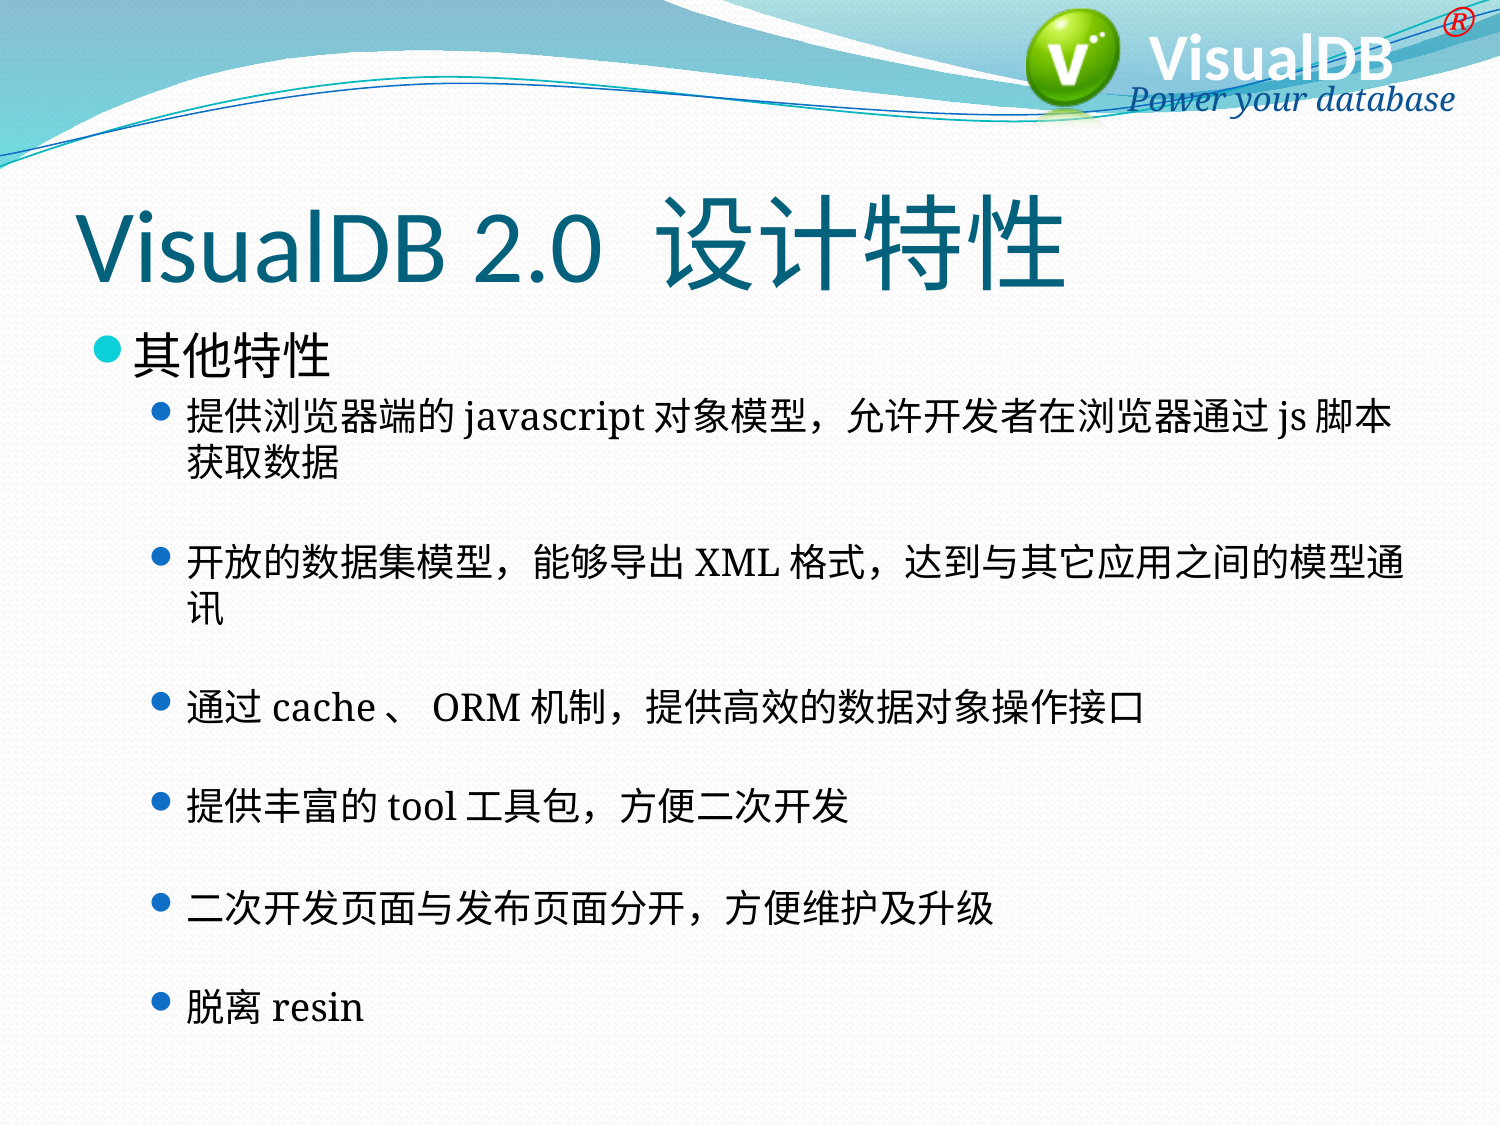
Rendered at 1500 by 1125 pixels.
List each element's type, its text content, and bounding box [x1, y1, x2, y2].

title VisualDB 2.0 设计特性 [75, 115, 1425, 303]
list 其他特性 提供浏览器端的javascript对象模型，允许开发者在浏览器通过js脚本获取数据 开放的数据集模型，能够导出XML格式，达到与其它应用之间的模型通讯 通过cache、ORM机制，提供高效的数据对象操作接口 提供丰富的tool工具包，方便二次开发 二次开发页面与发布页面分开，方便维护及升级 脱离resin [75, 317, 1425, 1038]
picture [1007, 0, 1137, 115]
